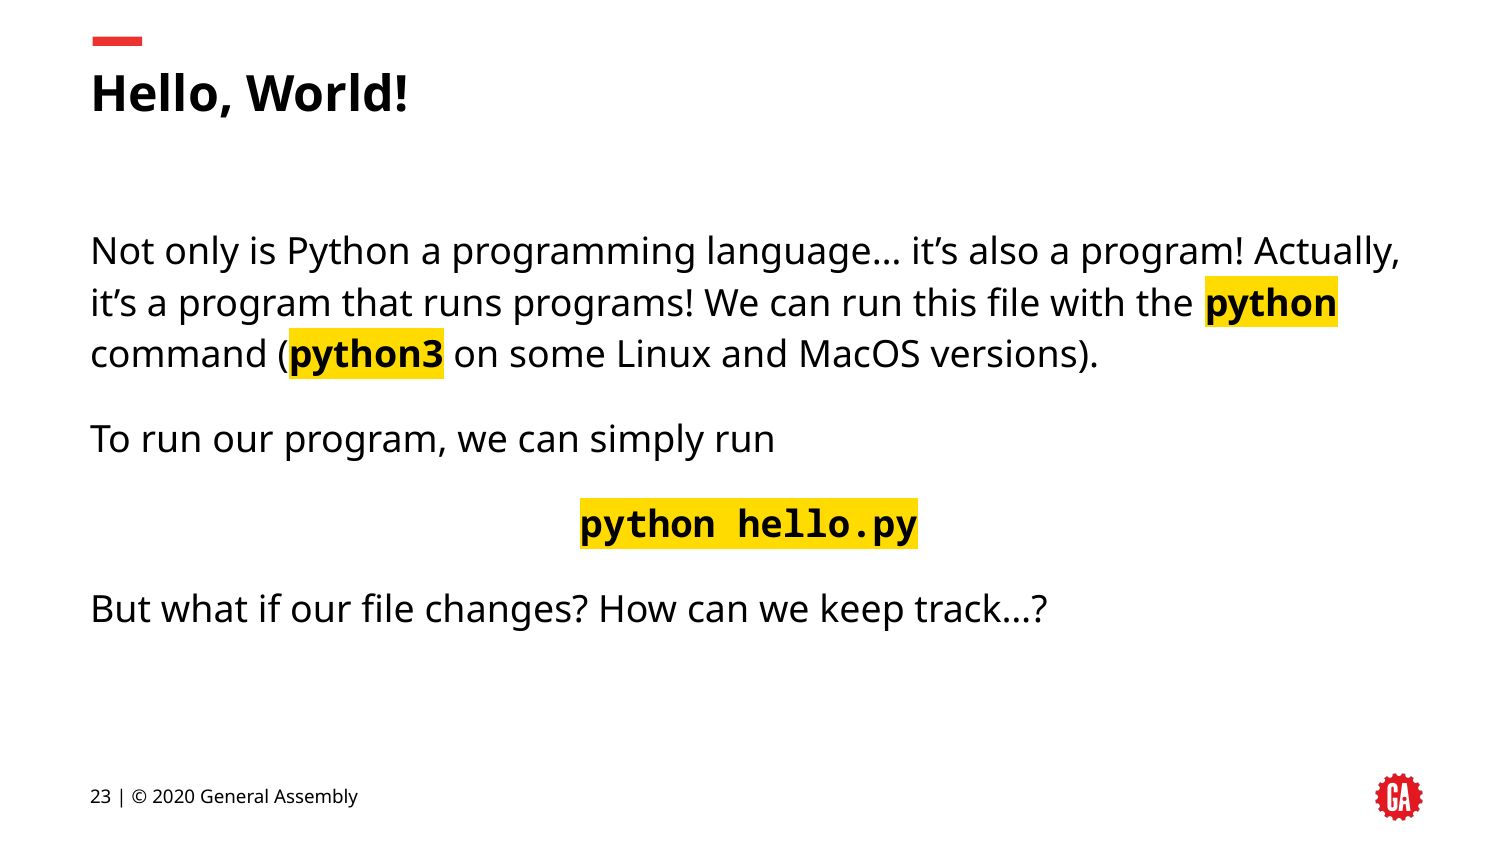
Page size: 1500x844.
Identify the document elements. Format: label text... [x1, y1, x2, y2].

picture [1373, 771, 1425, 823]
slide_number 23 | © 2020 General Assembly [75, 764, 545, 830]
list Not only is Python a programming language… it’s also a program! Actually, it’s a program that runs programs! We can run this file with the python command (python3 on some Linux and MacOS versions). To run our program, we can simply run python hello.py But what if our file changes? How can we keep track…? [75, 205, 1424, 688]
title Hello, World! [75, 46, 1473, 140]
